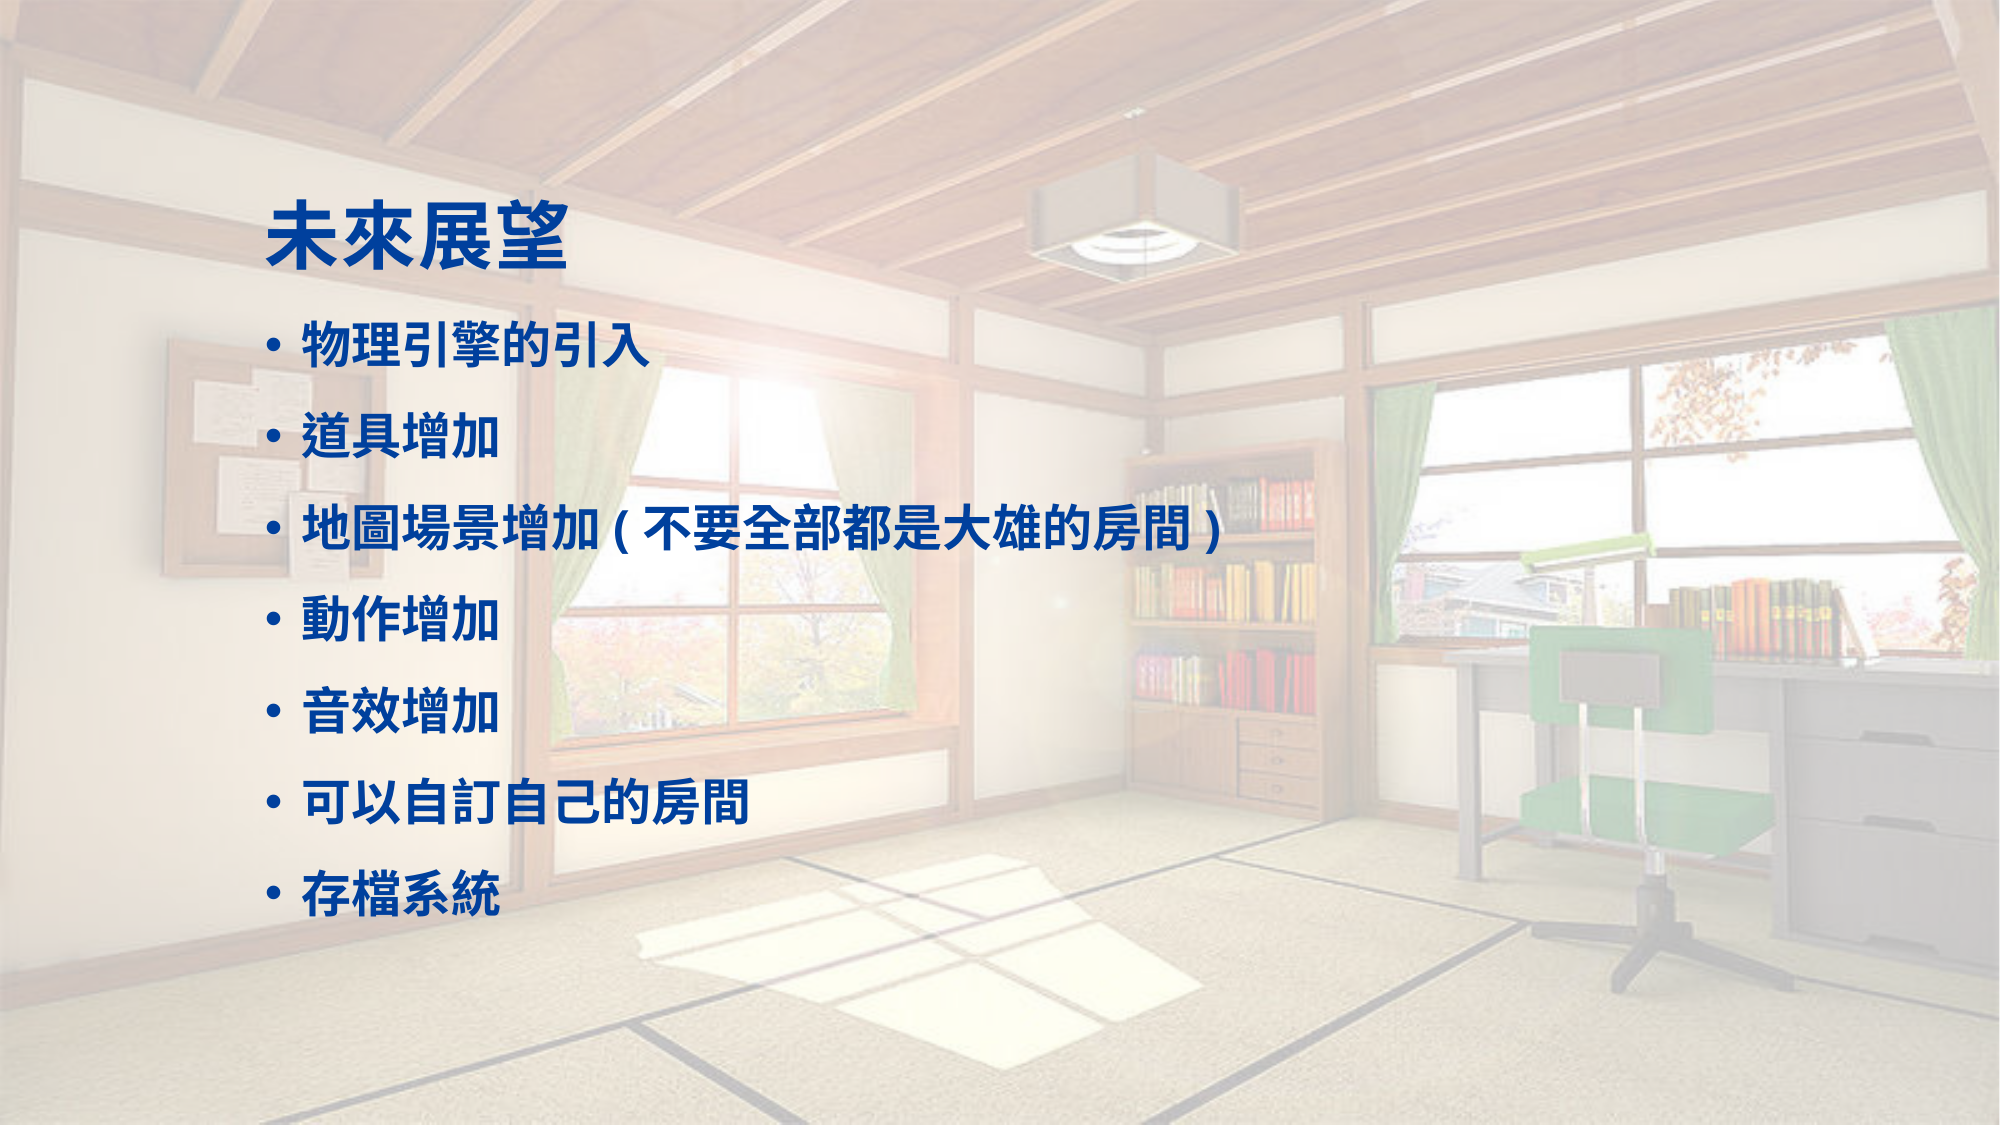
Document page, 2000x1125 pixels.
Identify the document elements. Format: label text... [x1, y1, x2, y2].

list 物理引擎的引入 道具增加 地圖場景增加(不要全部都是大雄的房間) 動作增加 音效增加 可以自訂自己的房間 存檔系統 [249, 312, 1815, 988]
title 未來展望 [249, 62, 1969, 288]
